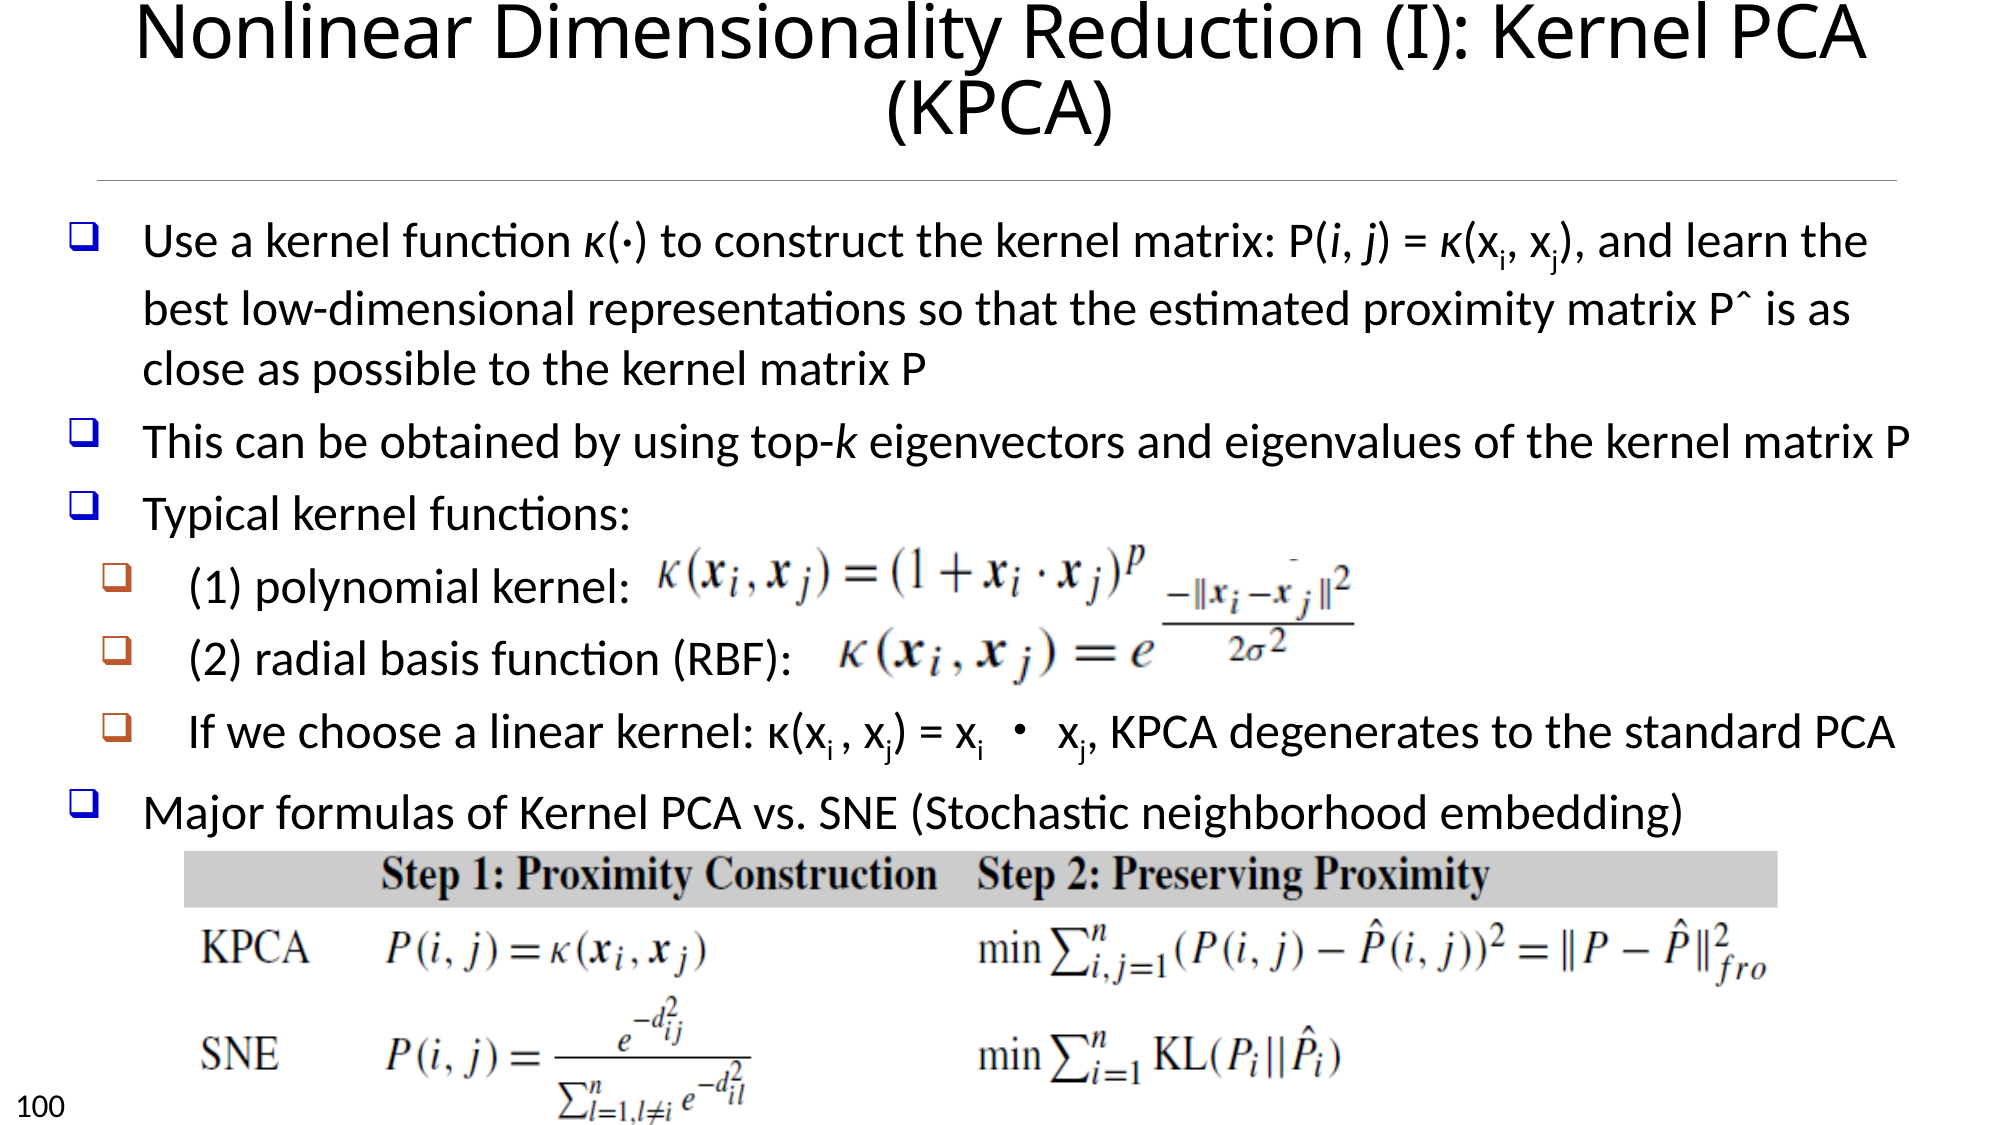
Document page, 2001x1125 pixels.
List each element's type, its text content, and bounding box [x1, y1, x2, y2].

picture [654, 540, 1355, 689]
title Nonlinear Dimensionality Reduction (I): Kernel PCA (KPCA) [0, 36, 2000, 158]
picture [183, 850, 1779, 1125]
list Use a kernel function κ(·) to construct the kernel matrix: P(i, j) = κ(xi, xj), and learn the best low-dimensional representations so that the estimated proximity matrix Pˆ is as close as possible to the kernel matrix P This can be obtained by using top-k eigenvectors and eigenvalues of the kernel matrix P Typical kernel functions: (1) polynomial kernel: (2) radial basis function (RBF): If we choose a linear kernel: κ(xi , xj) = xi・xj, KPCA degenerates to the standard PCA Major formulas of Kernel PCA vs. SNE (Stochastic neighborhood embedding) [51, 200, 1939, 1084]
